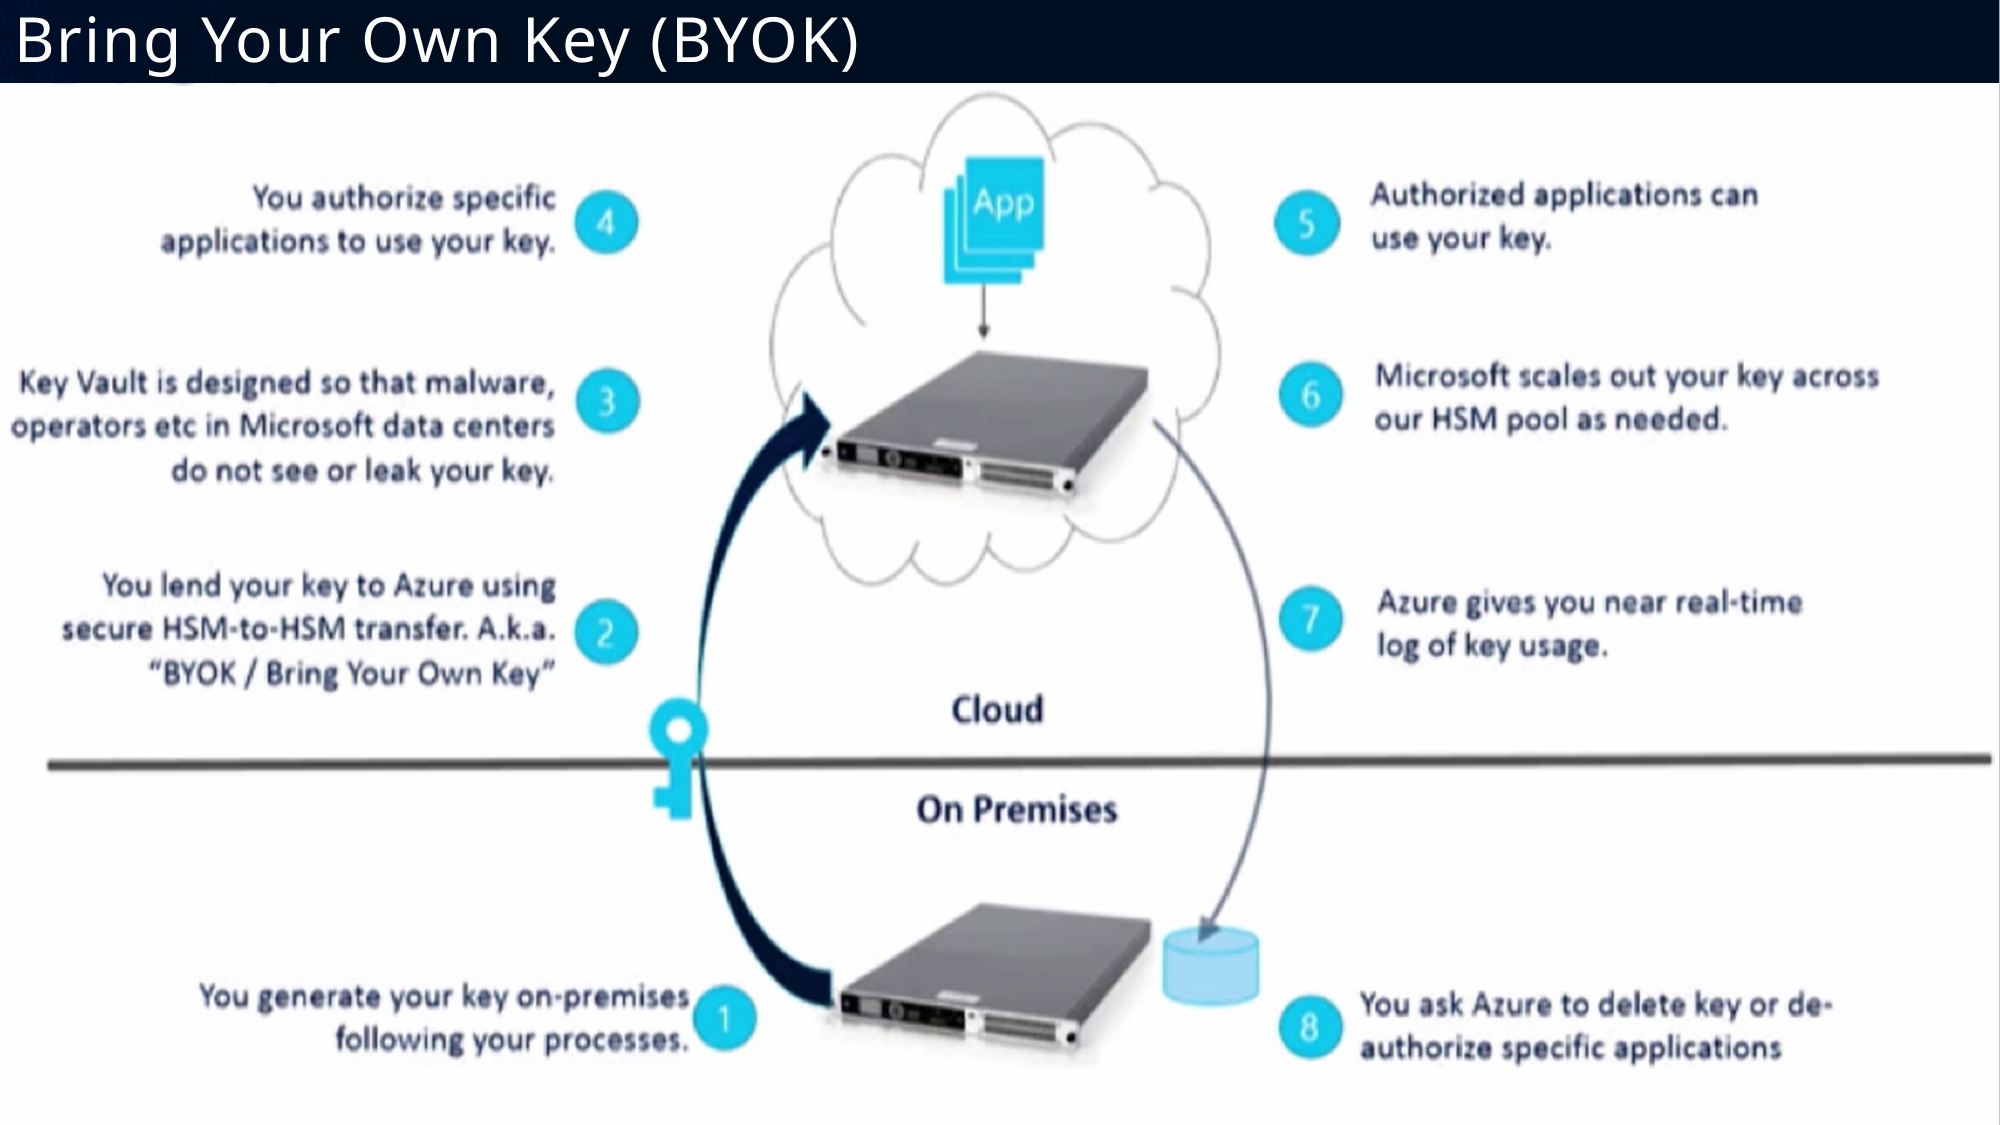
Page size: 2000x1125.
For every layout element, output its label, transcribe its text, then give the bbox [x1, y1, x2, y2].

title Bring Your Own Key (BYOK) [0, 0, 1500, 83]
picture [1500, 0, 2000, 83]
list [0, 83, 2000, 1125]
